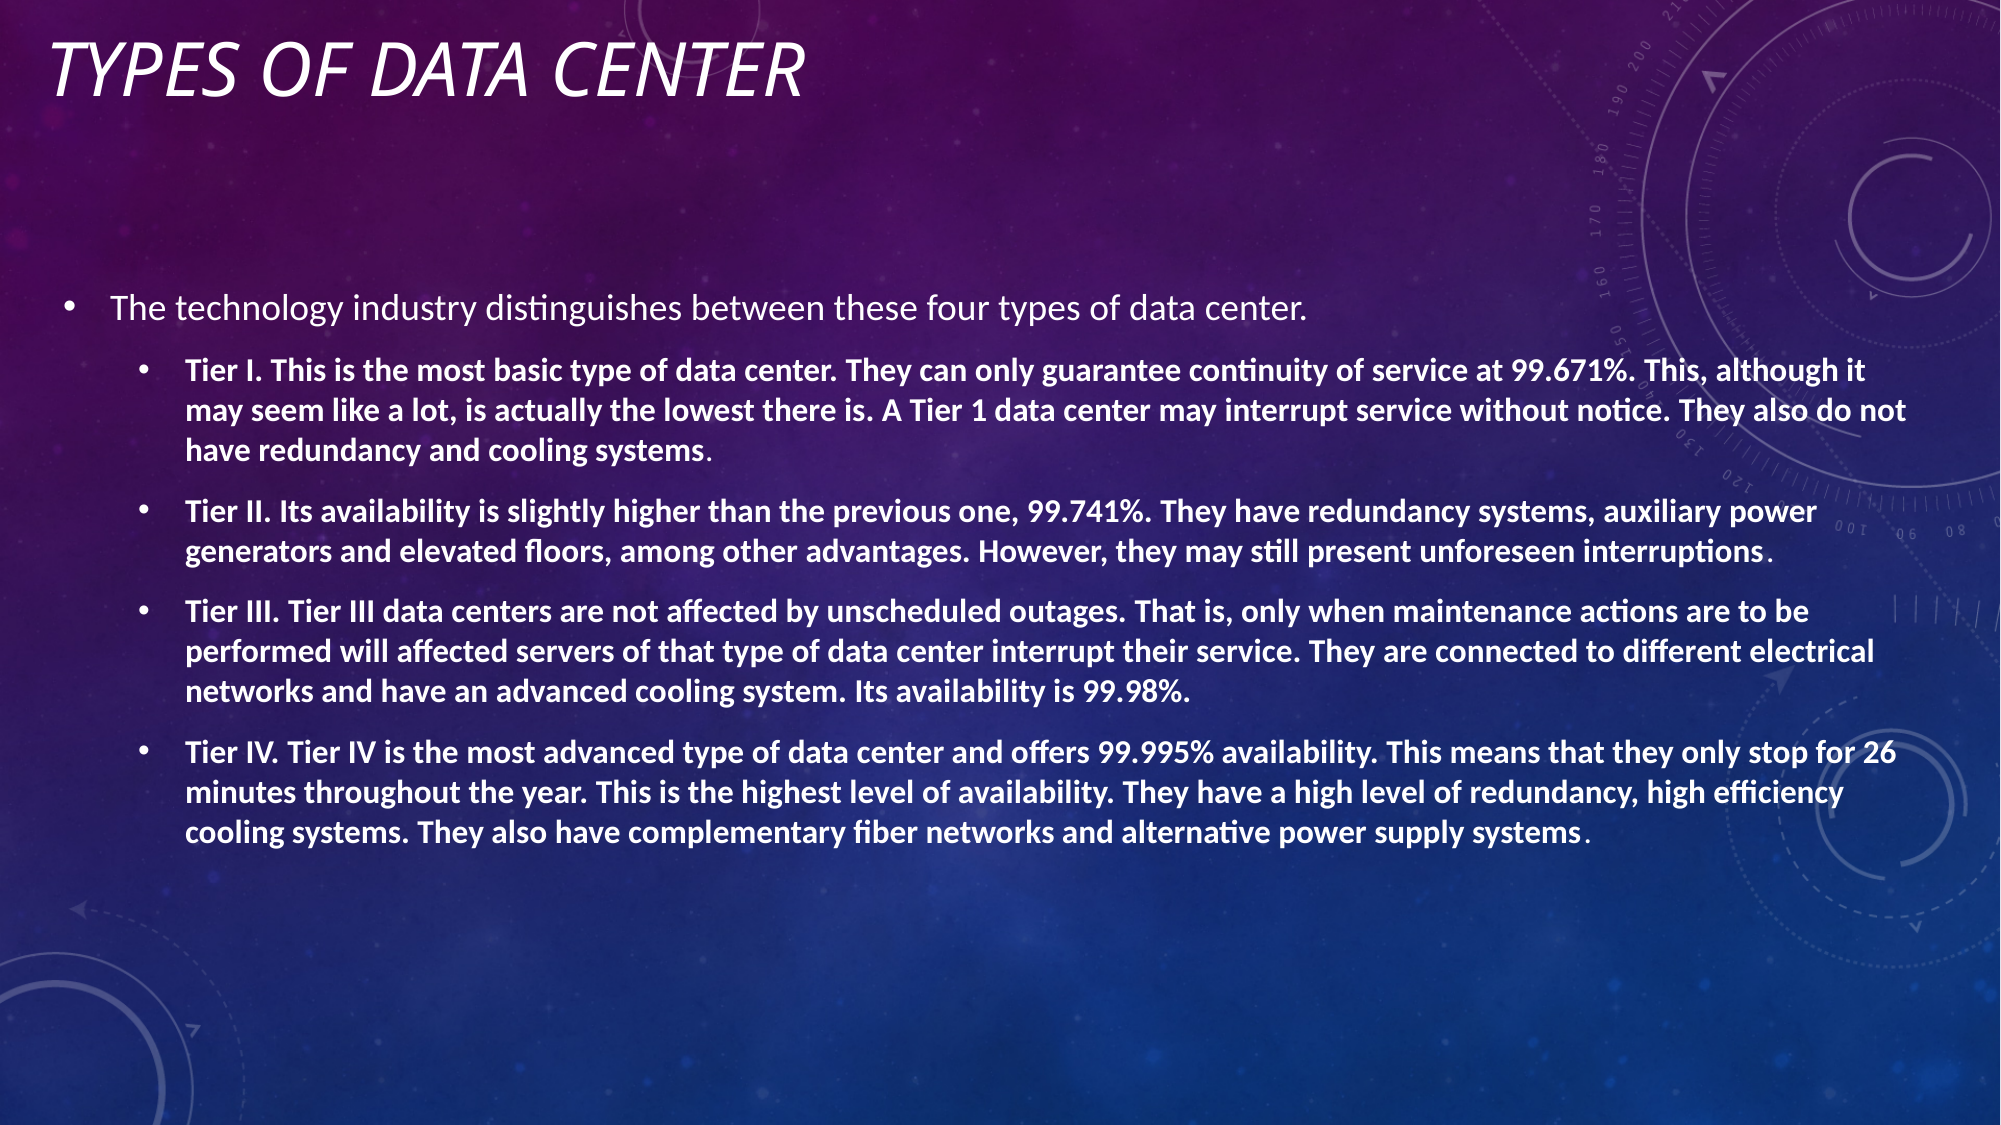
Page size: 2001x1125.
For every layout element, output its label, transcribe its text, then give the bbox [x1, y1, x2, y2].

list The technology industry distinguishes between these four types of data center. Tier I. This is the most basic type of data center. They can only guarantee continuity of service at 99.671%. This, although it may seem like a lot, is actually the lowest there is. A Tier 1 data center may interrupt service without notice. They also do not have redundancy and cooling systems. Tier II. Its availability is slightly higher than the previous one, 99.741%. They have redundancy systems, auxiliary power generators and elevated floors, among other advantages. However, they may still present unforeseen interruptions. Tier III. Tier III data centers are not affected by unscheduled outages. That is, only when maintenance actions are to be performed will affected servers of that type of data center interrupt their service. They are connected to different electrical networks and have an advanced cooling system. Its availability is 99.98%. Tier IV. Tier IV is the most advanced type of data center and offers 99.995% availability. This means that they only stop for 26 minutes throughout the year. This is the highest level of availability. They have a high level of redundancy, high efficiency cooling systems. They also have complementary fiber networks and alternative power supply systems. [48, 131, 1943, 1068]
title Types of data center [29, 14, 1655, 120]
picture [0, 0, 2001, 1125]
